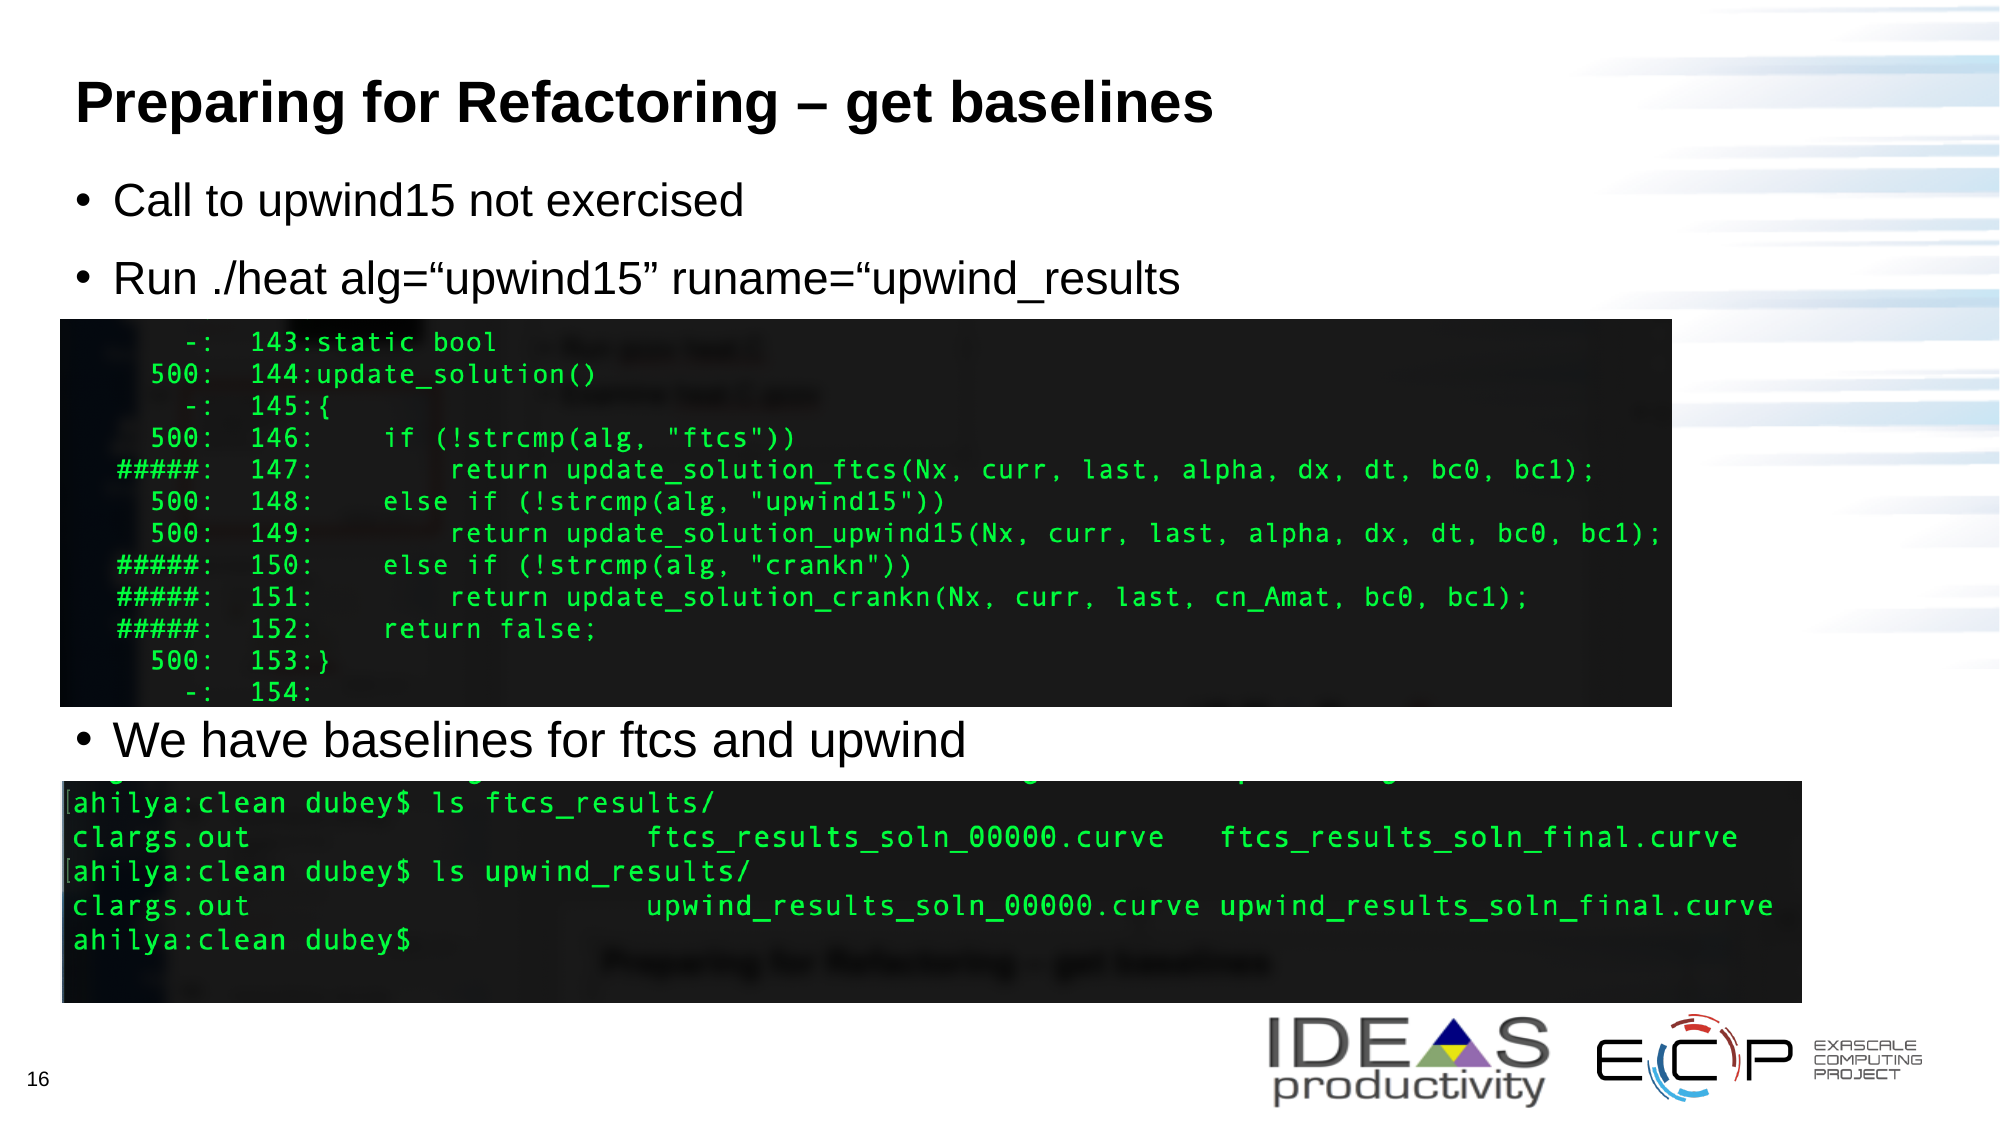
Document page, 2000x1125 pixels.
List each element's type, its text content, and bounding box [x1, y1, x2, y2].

title Preparing for Refactoring – get baselines [59, 67, 1926, 218]
text_box We have baselines for ftcs and upwind [60, 717, 1198, 781]
picture [1597, 1014, 1922, 1102]
picture [1257, 1009, 1560, 1115]
picture [59, 781, 1803, 1004]
text_box Call to upwind15 not exercised Run ./heat alg=“upwind15” runame=“upwind_results [60, 169, 1198, 317]
picture [59, 0, 2000, 707]
